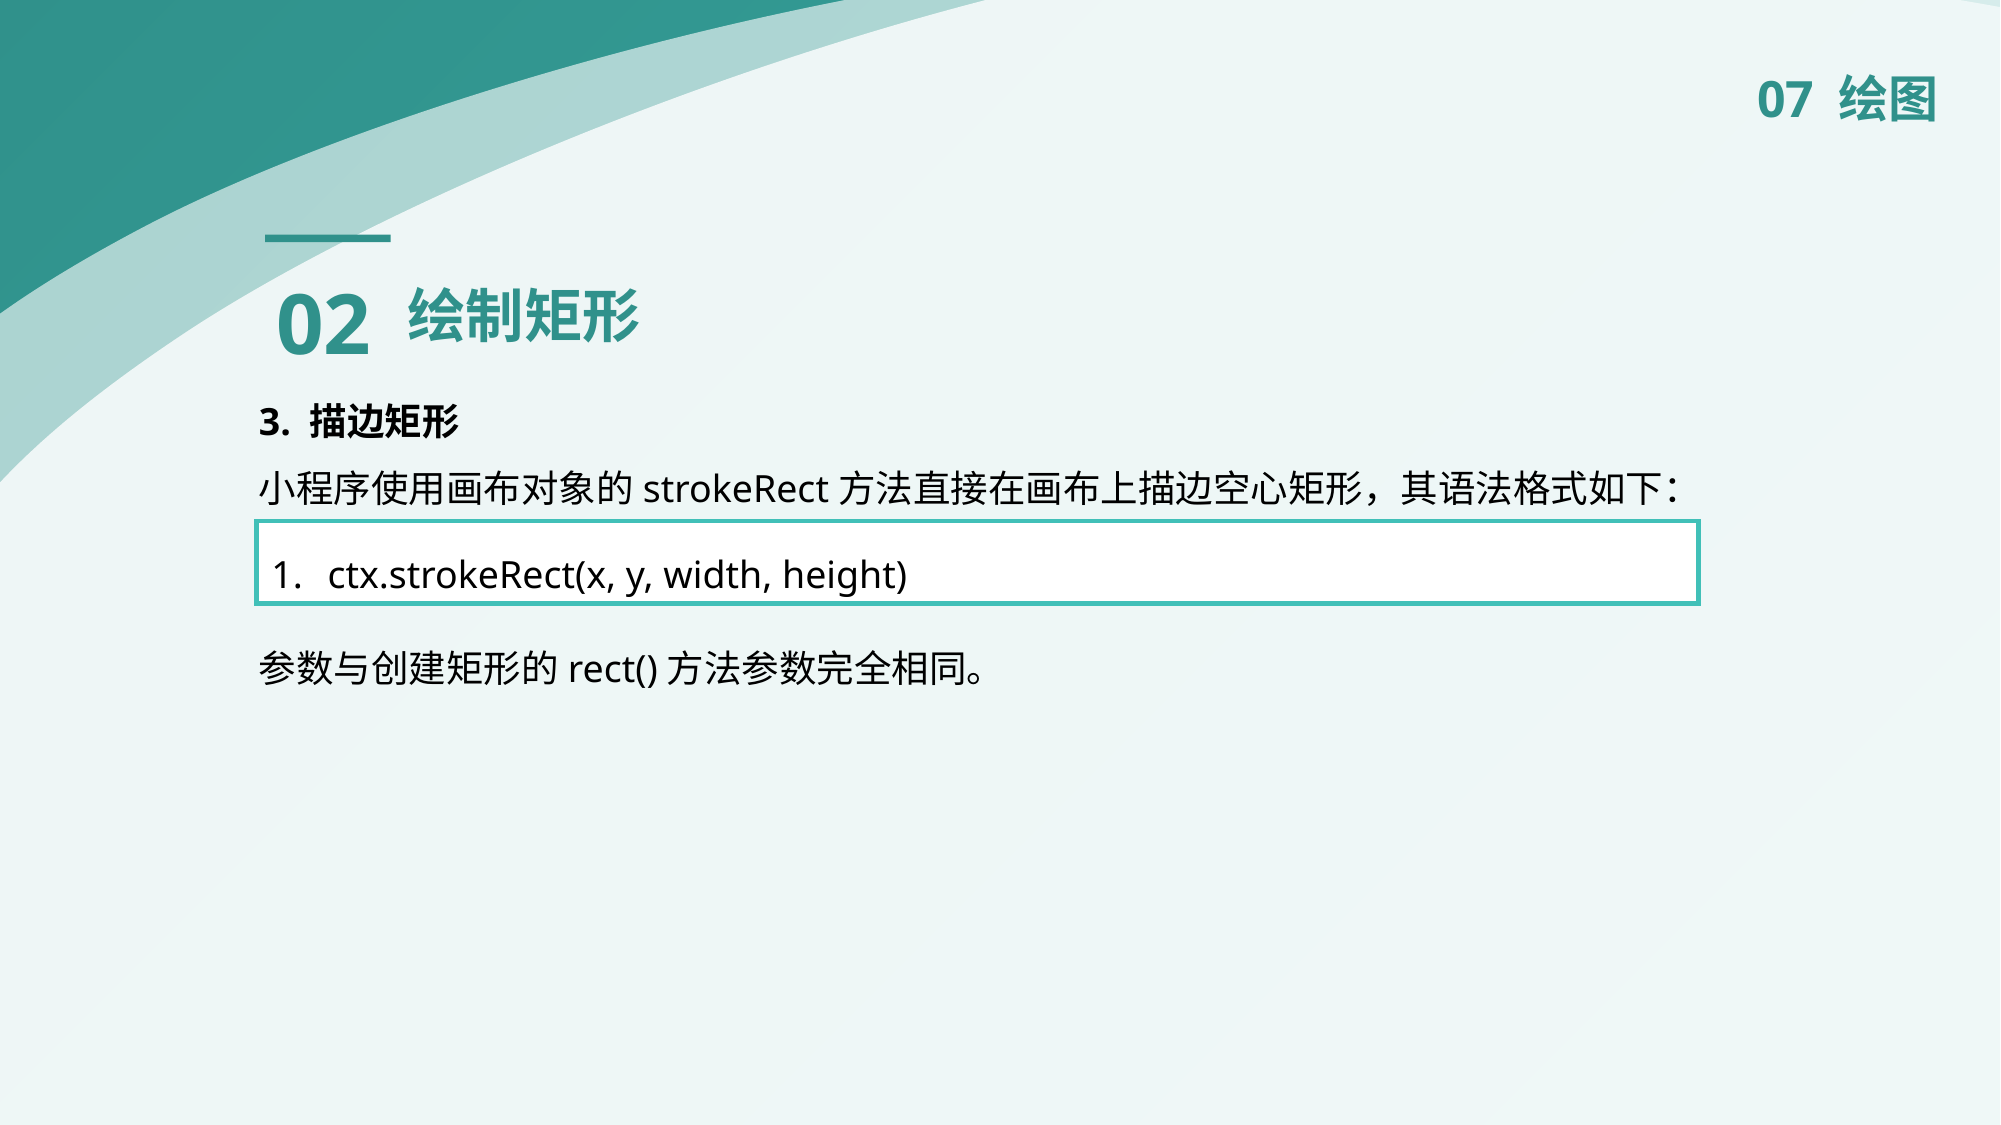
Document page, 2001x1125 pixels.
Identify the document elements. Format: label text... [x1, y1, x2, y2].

list 07 绘图 [1083, 41, 1955, 162]
text_box ctx.strokeRect(x, y, width, height) [256, 520, 1699, 604]
text_box [387, 234, 392, 243]
text_box 02 [261, 233, 387, 379]
text_box 3. 描边矩形 小程序使用画布对象的strokeRect方法直接在画布上描边空心矩形，其语法格式如下： 参数与创建矩形的rect()方法参数完全相同。 [244, 367, 1831, 698]
text_box 绘制矩形 [392, 250, 656, 357]
